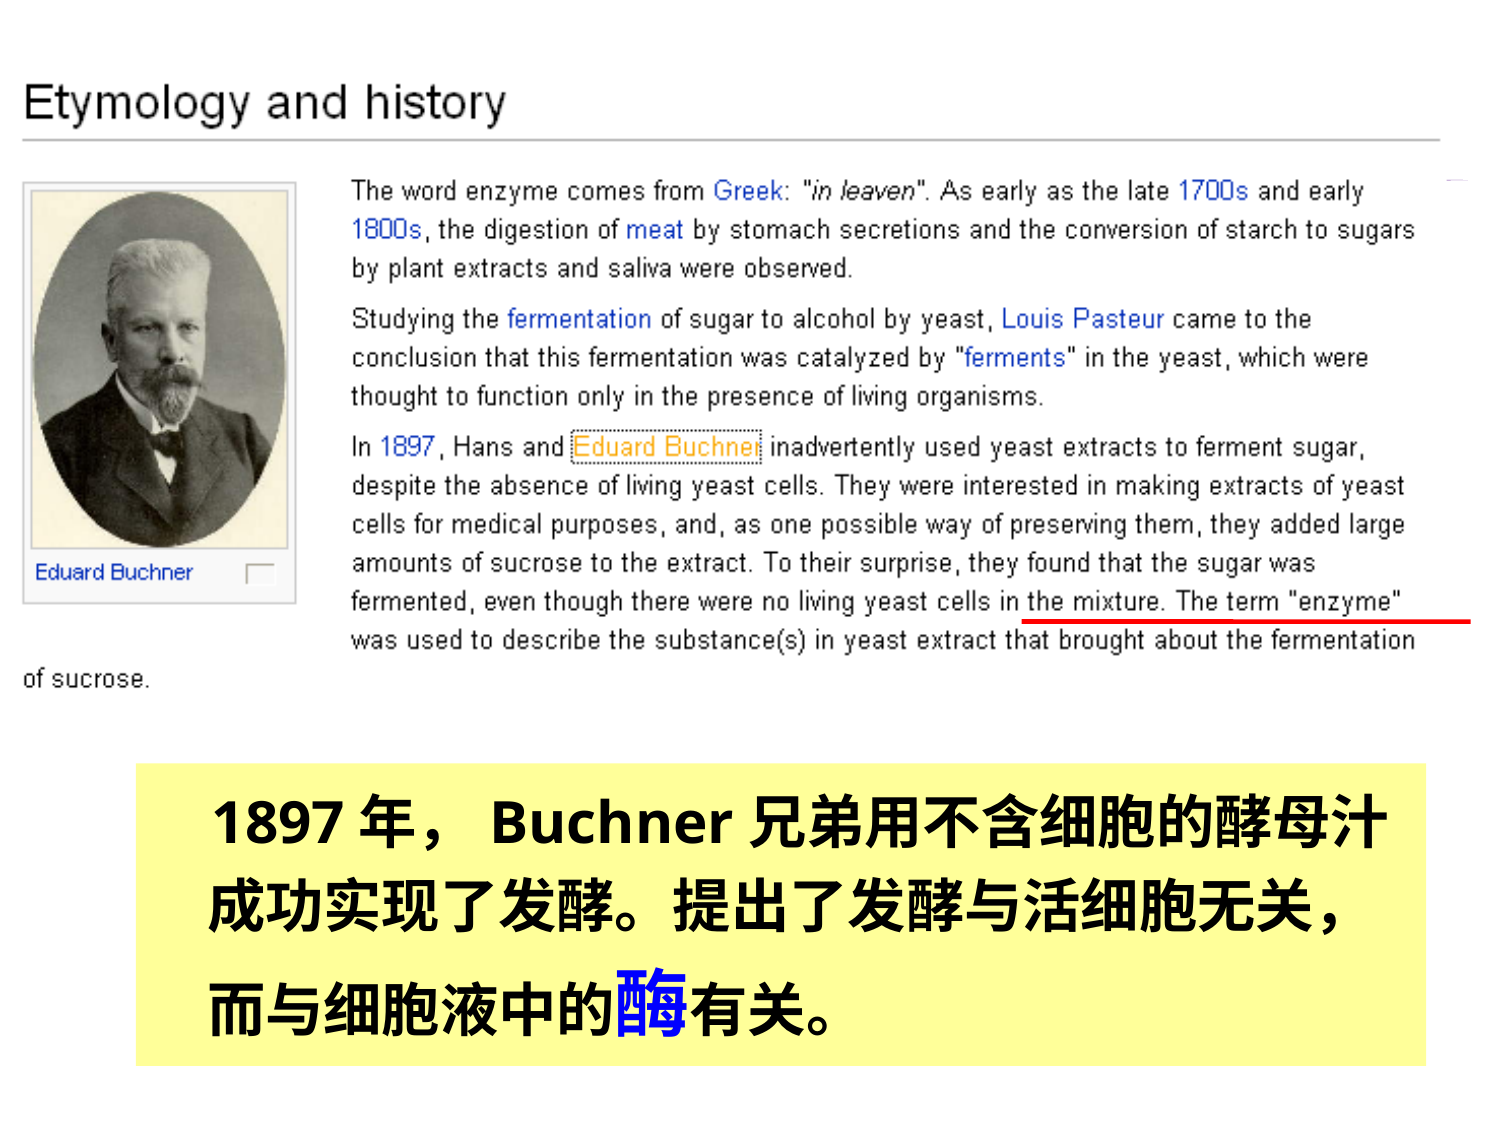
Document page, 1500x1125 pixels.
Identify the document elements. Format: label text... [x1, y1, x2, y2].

picture [17, 76, 1447, 696]
list 1897年，Buchner兄弟用不含细胞的酵母汁成功实现了发酵。提出了发酵与活细胞无关，而与细胞液中的酶有关。 [135, 763, 1427, 1066]
